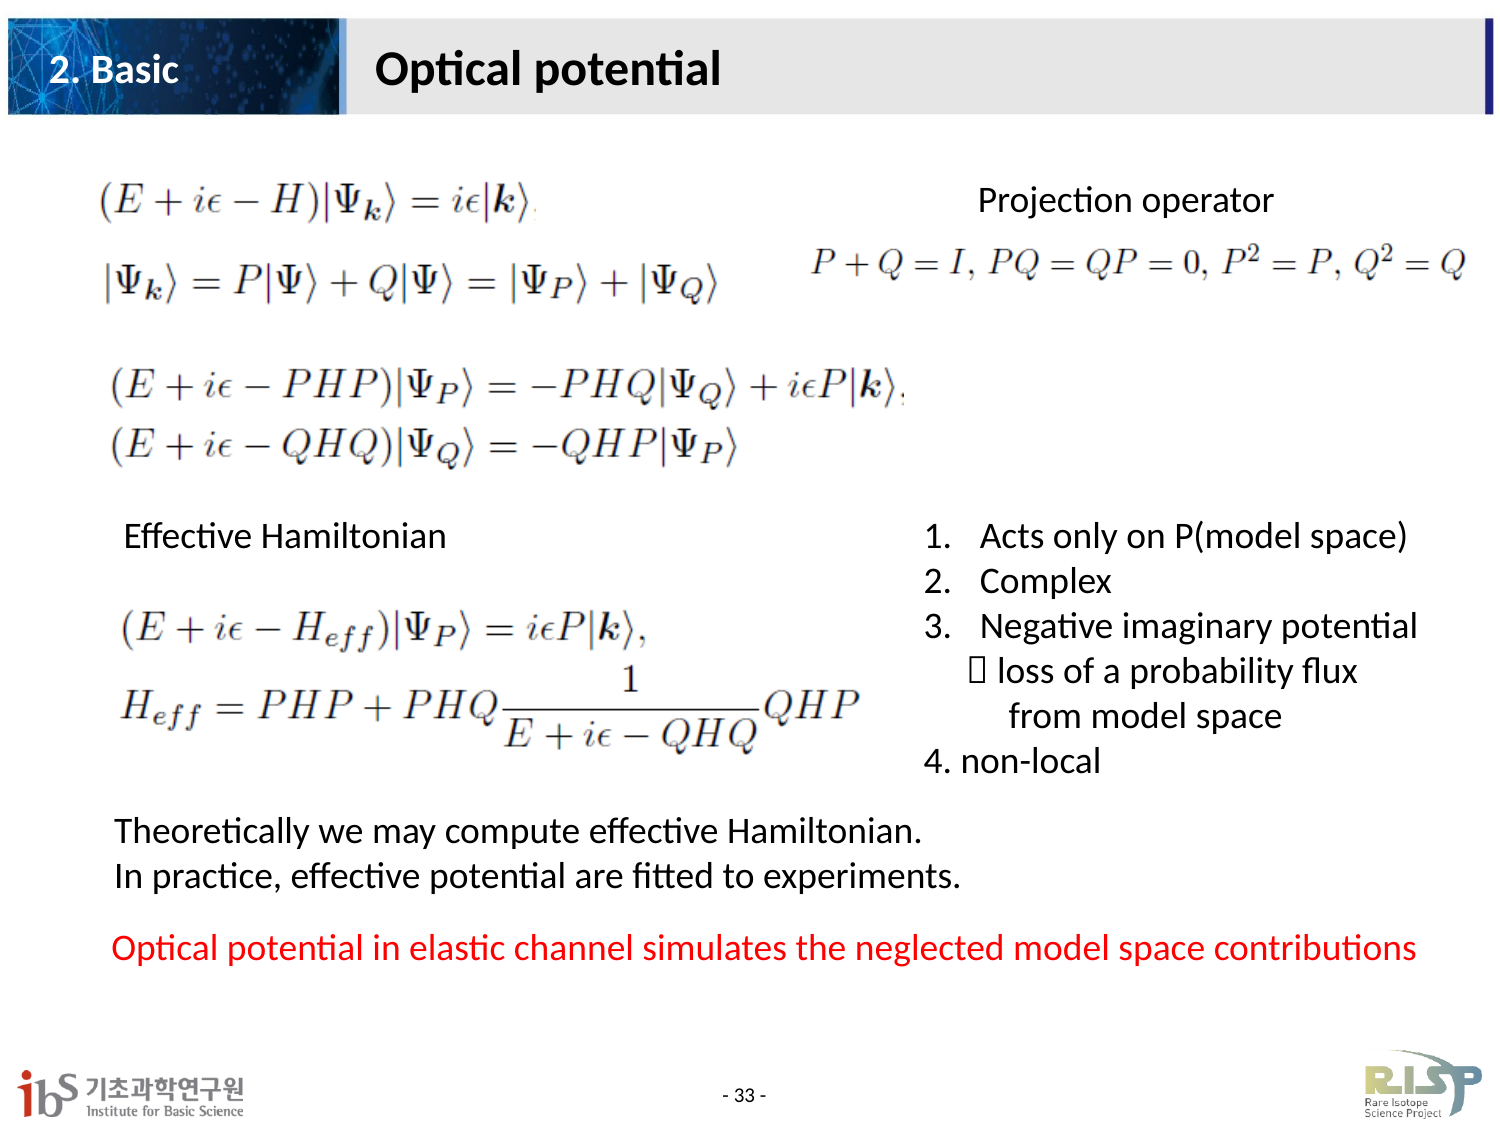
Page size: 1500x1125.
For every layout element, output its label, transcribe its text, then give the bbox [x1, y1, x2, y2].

picture [17, 1070, 243, 1117]
picture [2, 10, 1500, 130]
picture [88, 246, 731, 327]
picture [88, 579, 883, 776]
picture [88, 160, 536, 235]
picture [808, 234, 1466, 290]
text_box Projection operator [963, 167, 1290, 227]
text_box Acts only on P(model space) Complex Negative imaginary potential  loss of a probability flux from model space 4. non-local [908, 503, 1443, 789]
text_box Theoretically we may compute effective Hamiltonian. In practice, effective potential are fitted to experiments. [99, 798, 995, 904]
text_box Optical potential in elastic channel simulates the neglected model space contributions [96, 915, 1434, 976]
text_box Effective Hamiltonian [108, 503, 462, 564]
picture [93, 338, 904, 479]
picture [1364, 1049, 1482, 1119]
